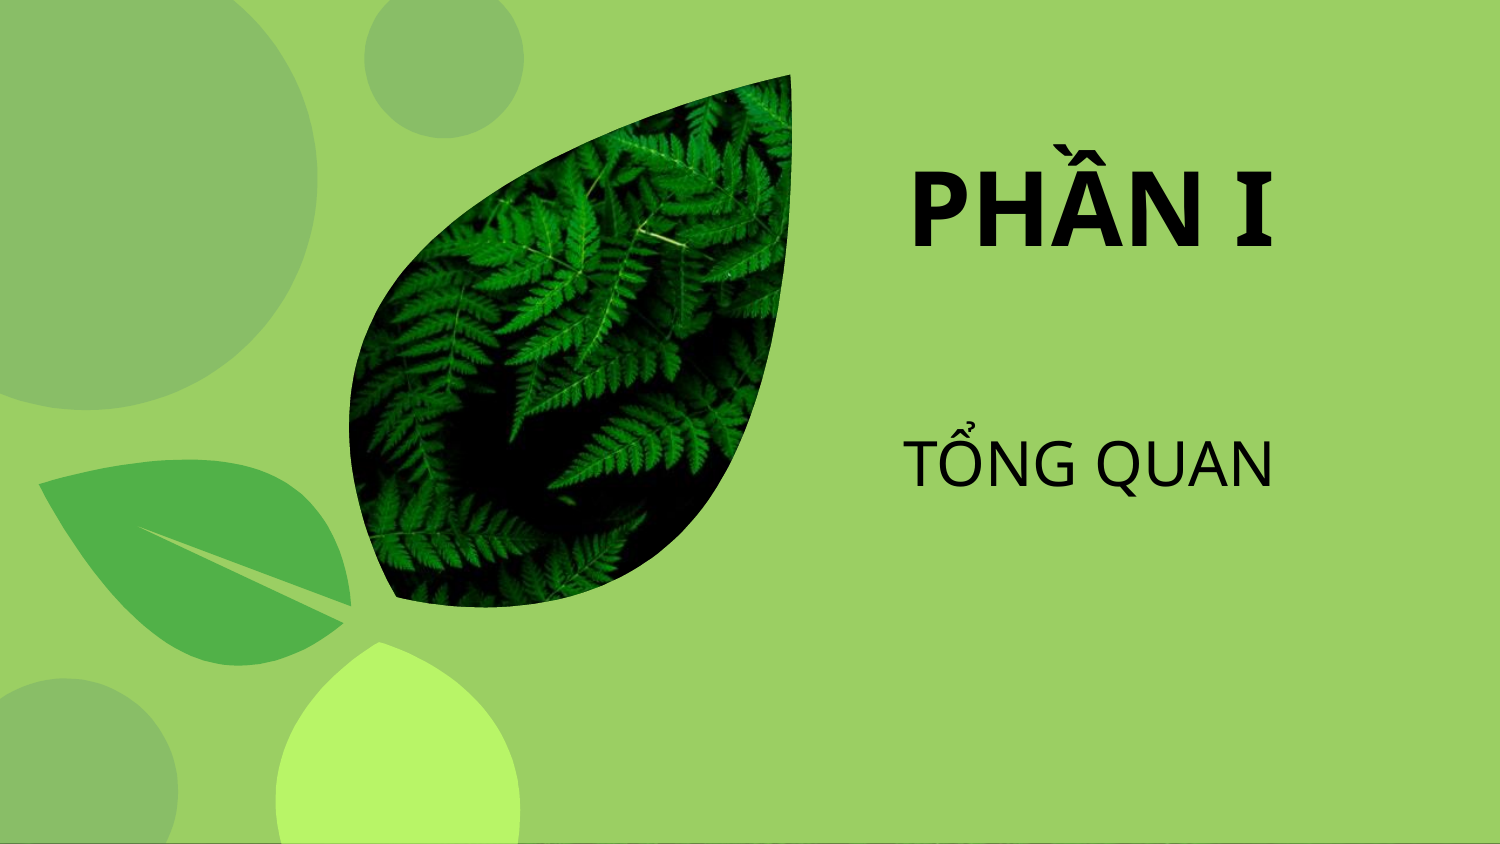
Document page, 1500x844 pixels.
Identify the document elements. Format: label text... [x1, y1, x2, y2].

text_box PHẦN I [891, 134, 1361, 275]
picture [349, 75, 792, 607]
text_box TỔNG QUAN [762, 421, 1415, 499]
